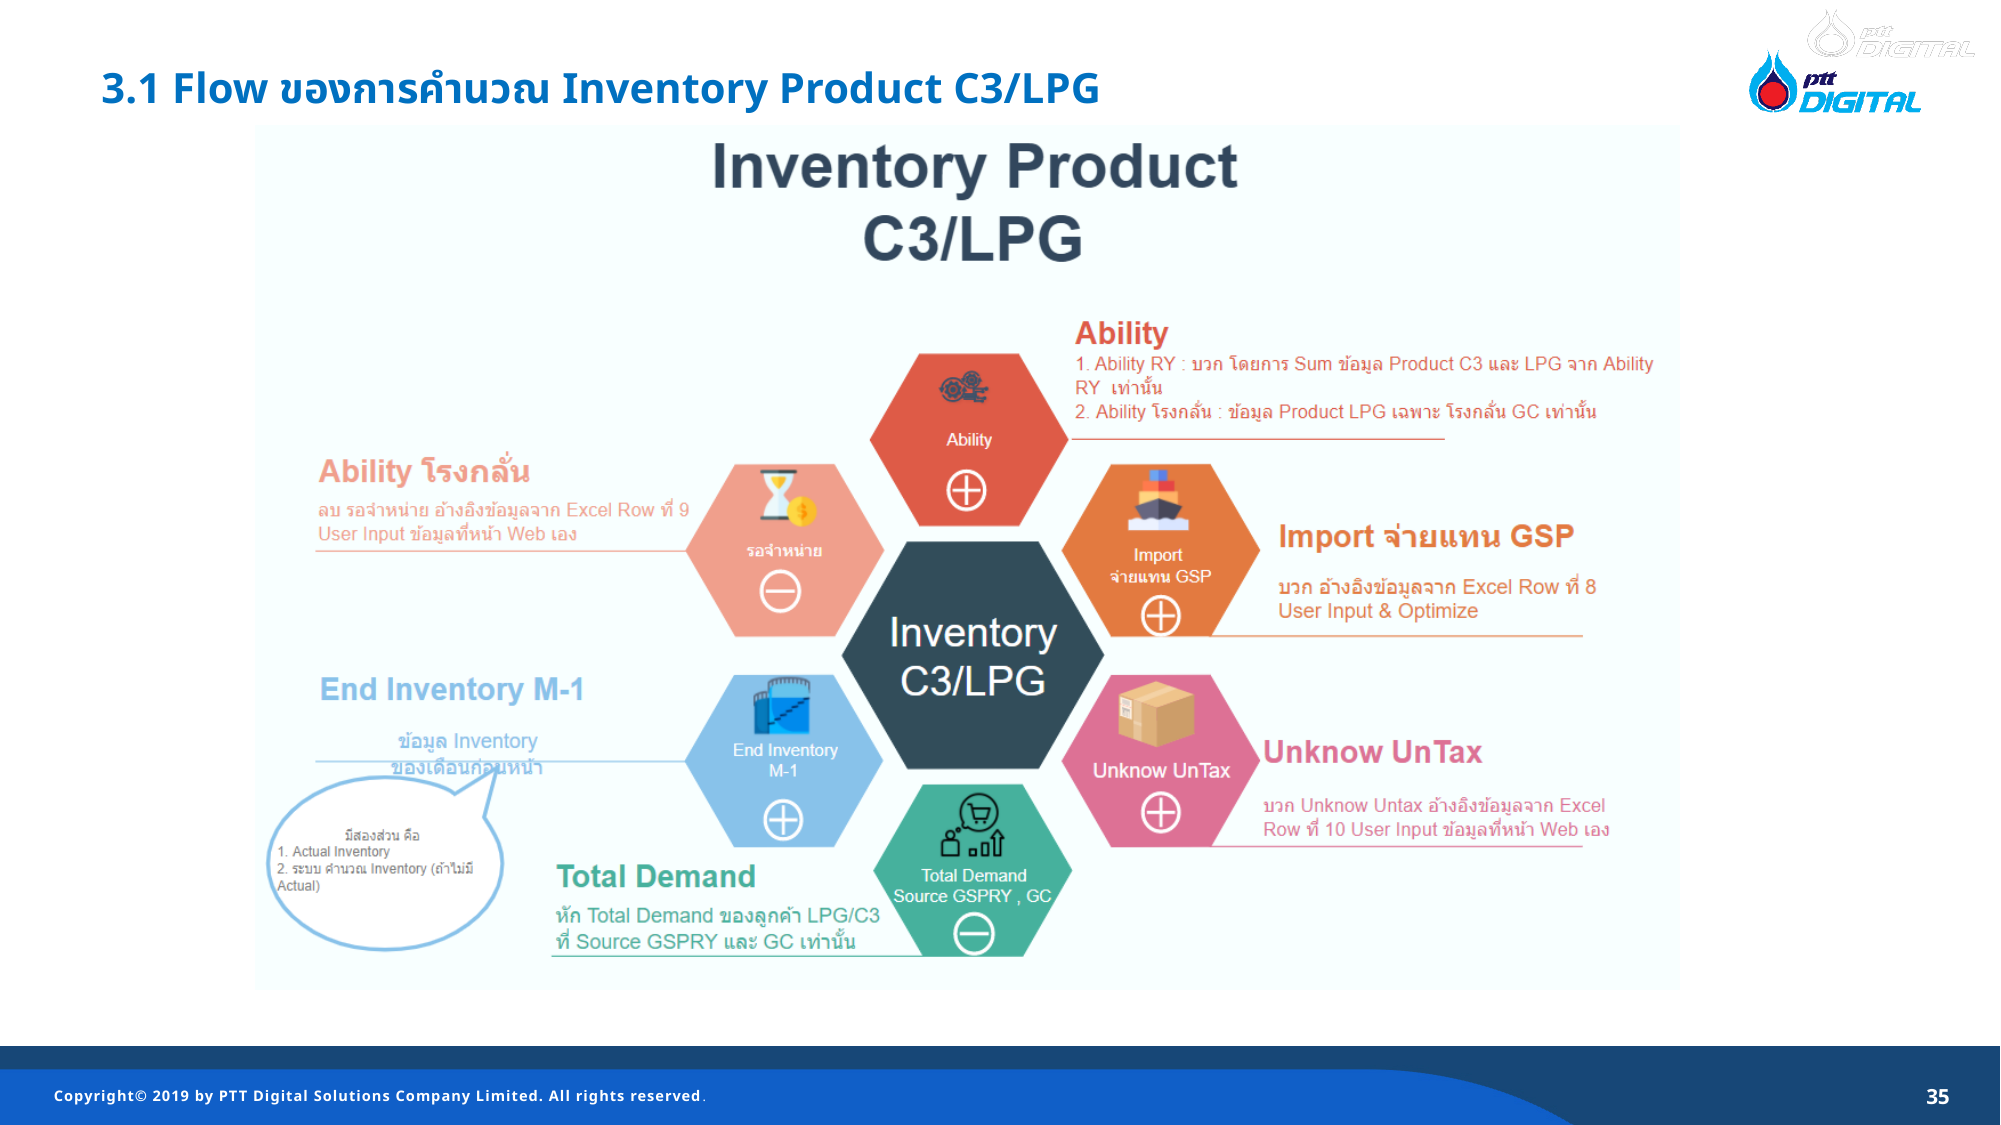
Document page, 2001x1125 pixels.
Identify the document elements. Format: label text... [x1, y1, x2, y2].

picture [255, 125, 1680, 990]
slide_number 35 [1891, 1076, 1985, 1119]
list 3.1 Flow ของการคำนวณ Inventory Product C3/LPG [86, 54, 1709, 114]
picture [0, 1046, 2000, 1125]
picture [1744, 0, 1977, 135]
